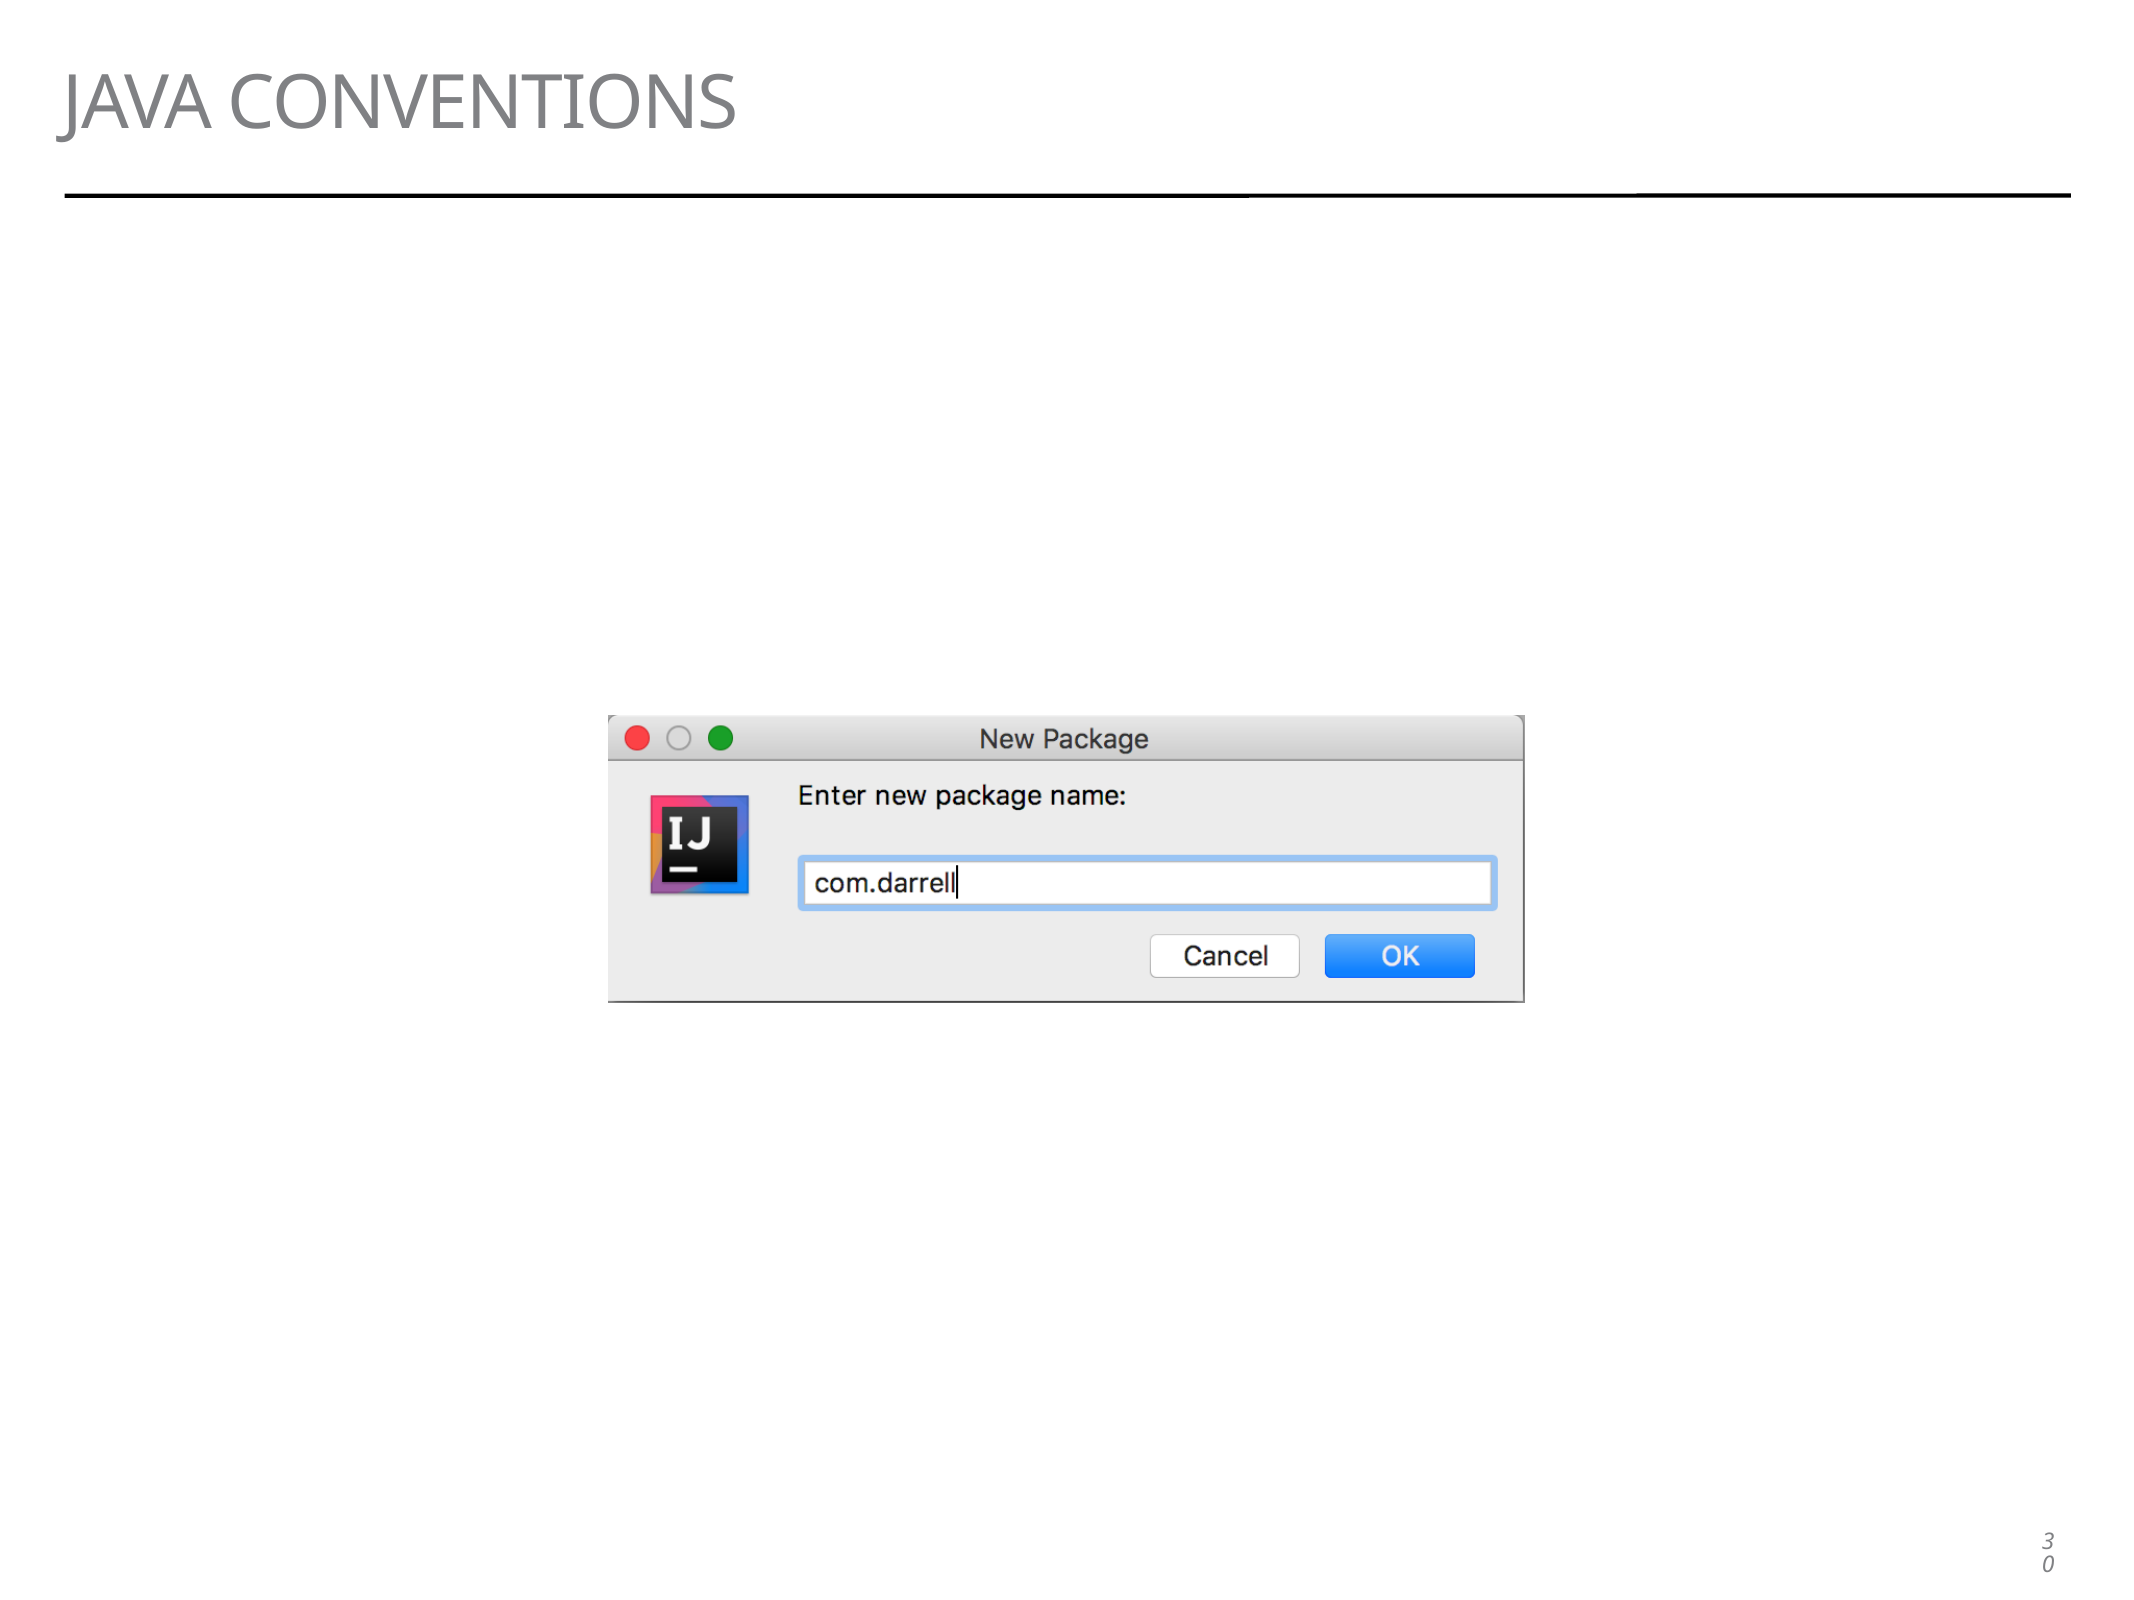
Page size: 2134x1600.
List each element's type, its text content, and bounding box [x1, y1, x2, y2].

slide_number 30 [2026, 1518, 2071, 1567]
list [608, 715, 1526, 1004]
title Java conventions [62, 50, 2071, 169]
